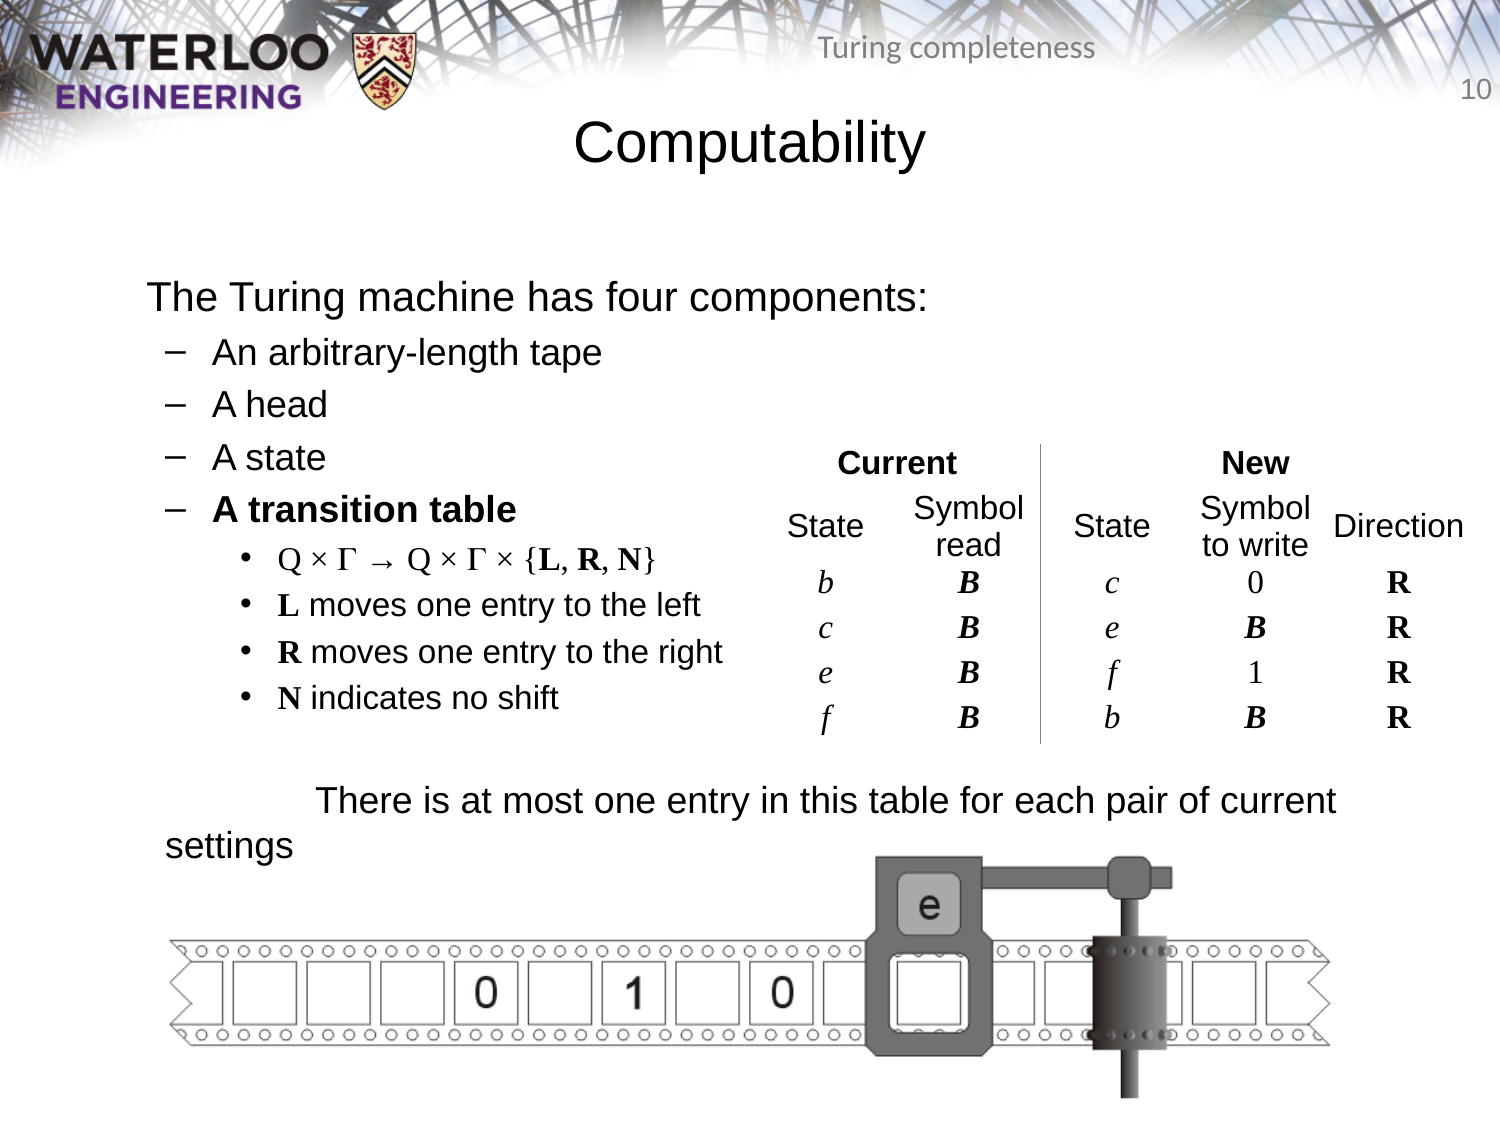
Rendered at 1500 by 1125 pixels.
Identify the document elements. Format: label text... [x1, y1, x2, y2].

table_cell State [1041, 489, 1184, 564]
table_cell Symbol read [897, 489, 1040, 564]
table_cell R [1327, 699, 1470, 744]
table_cell B [897, 564, 1040, 609]
table_cell c [754, 609, 897, 654]
table_header New [1041, 444, 1470, 489]
table_cell 1 [1184, 654, 1327, 699]
table_cell B [1184, 699, 1327, 744]
table_cell f [754, 699, 897, 744]
table_cell e [754, 654, 897, 699]
table_cell B [897, 609, 1040, 654]
table_cell B [897, 699, 1040, 744]
table_cell R [1327, 564, 1470, 609]
table_cell f [1041, 654, 1184, 699]
table_cell R [1327, 654, 1470, 699]
table_cell 0 [1184, 564, 1327, 609]
table_cell B [1184, 609, 1327, 654]
picture [0, 0, 1500, 1125]
table_cell State [754, 489, 897, 564]
table_cell Direction [1327, 489, 1470, 564]
table_cell b [1041, 699, 1184, 744]
table_cell Symbol to write [1184, 489, 1327, 564]
table_cell e [1041, 609, 1184, 654]
table_cell B [897, 654, 1040, 699]
table_header Current [754, 444, 1040, 489]
table_cell b [754, 564, 897, 609]
list The Turing machine has four components: An arbitrary-length tape A head A state A transition table Q × G → Q × G × {L, R, N} L moves one entry to the left R moves one entry to the right N indicates no shift There is at most one entry in this table for each pair of current settings [74, 262, 1426, 1006]
table_cell R [1327, 609, 1470, 654]
title Computability [74, 44, 1426, 233]
table_cell c [1041, 564, 1184, 609]
